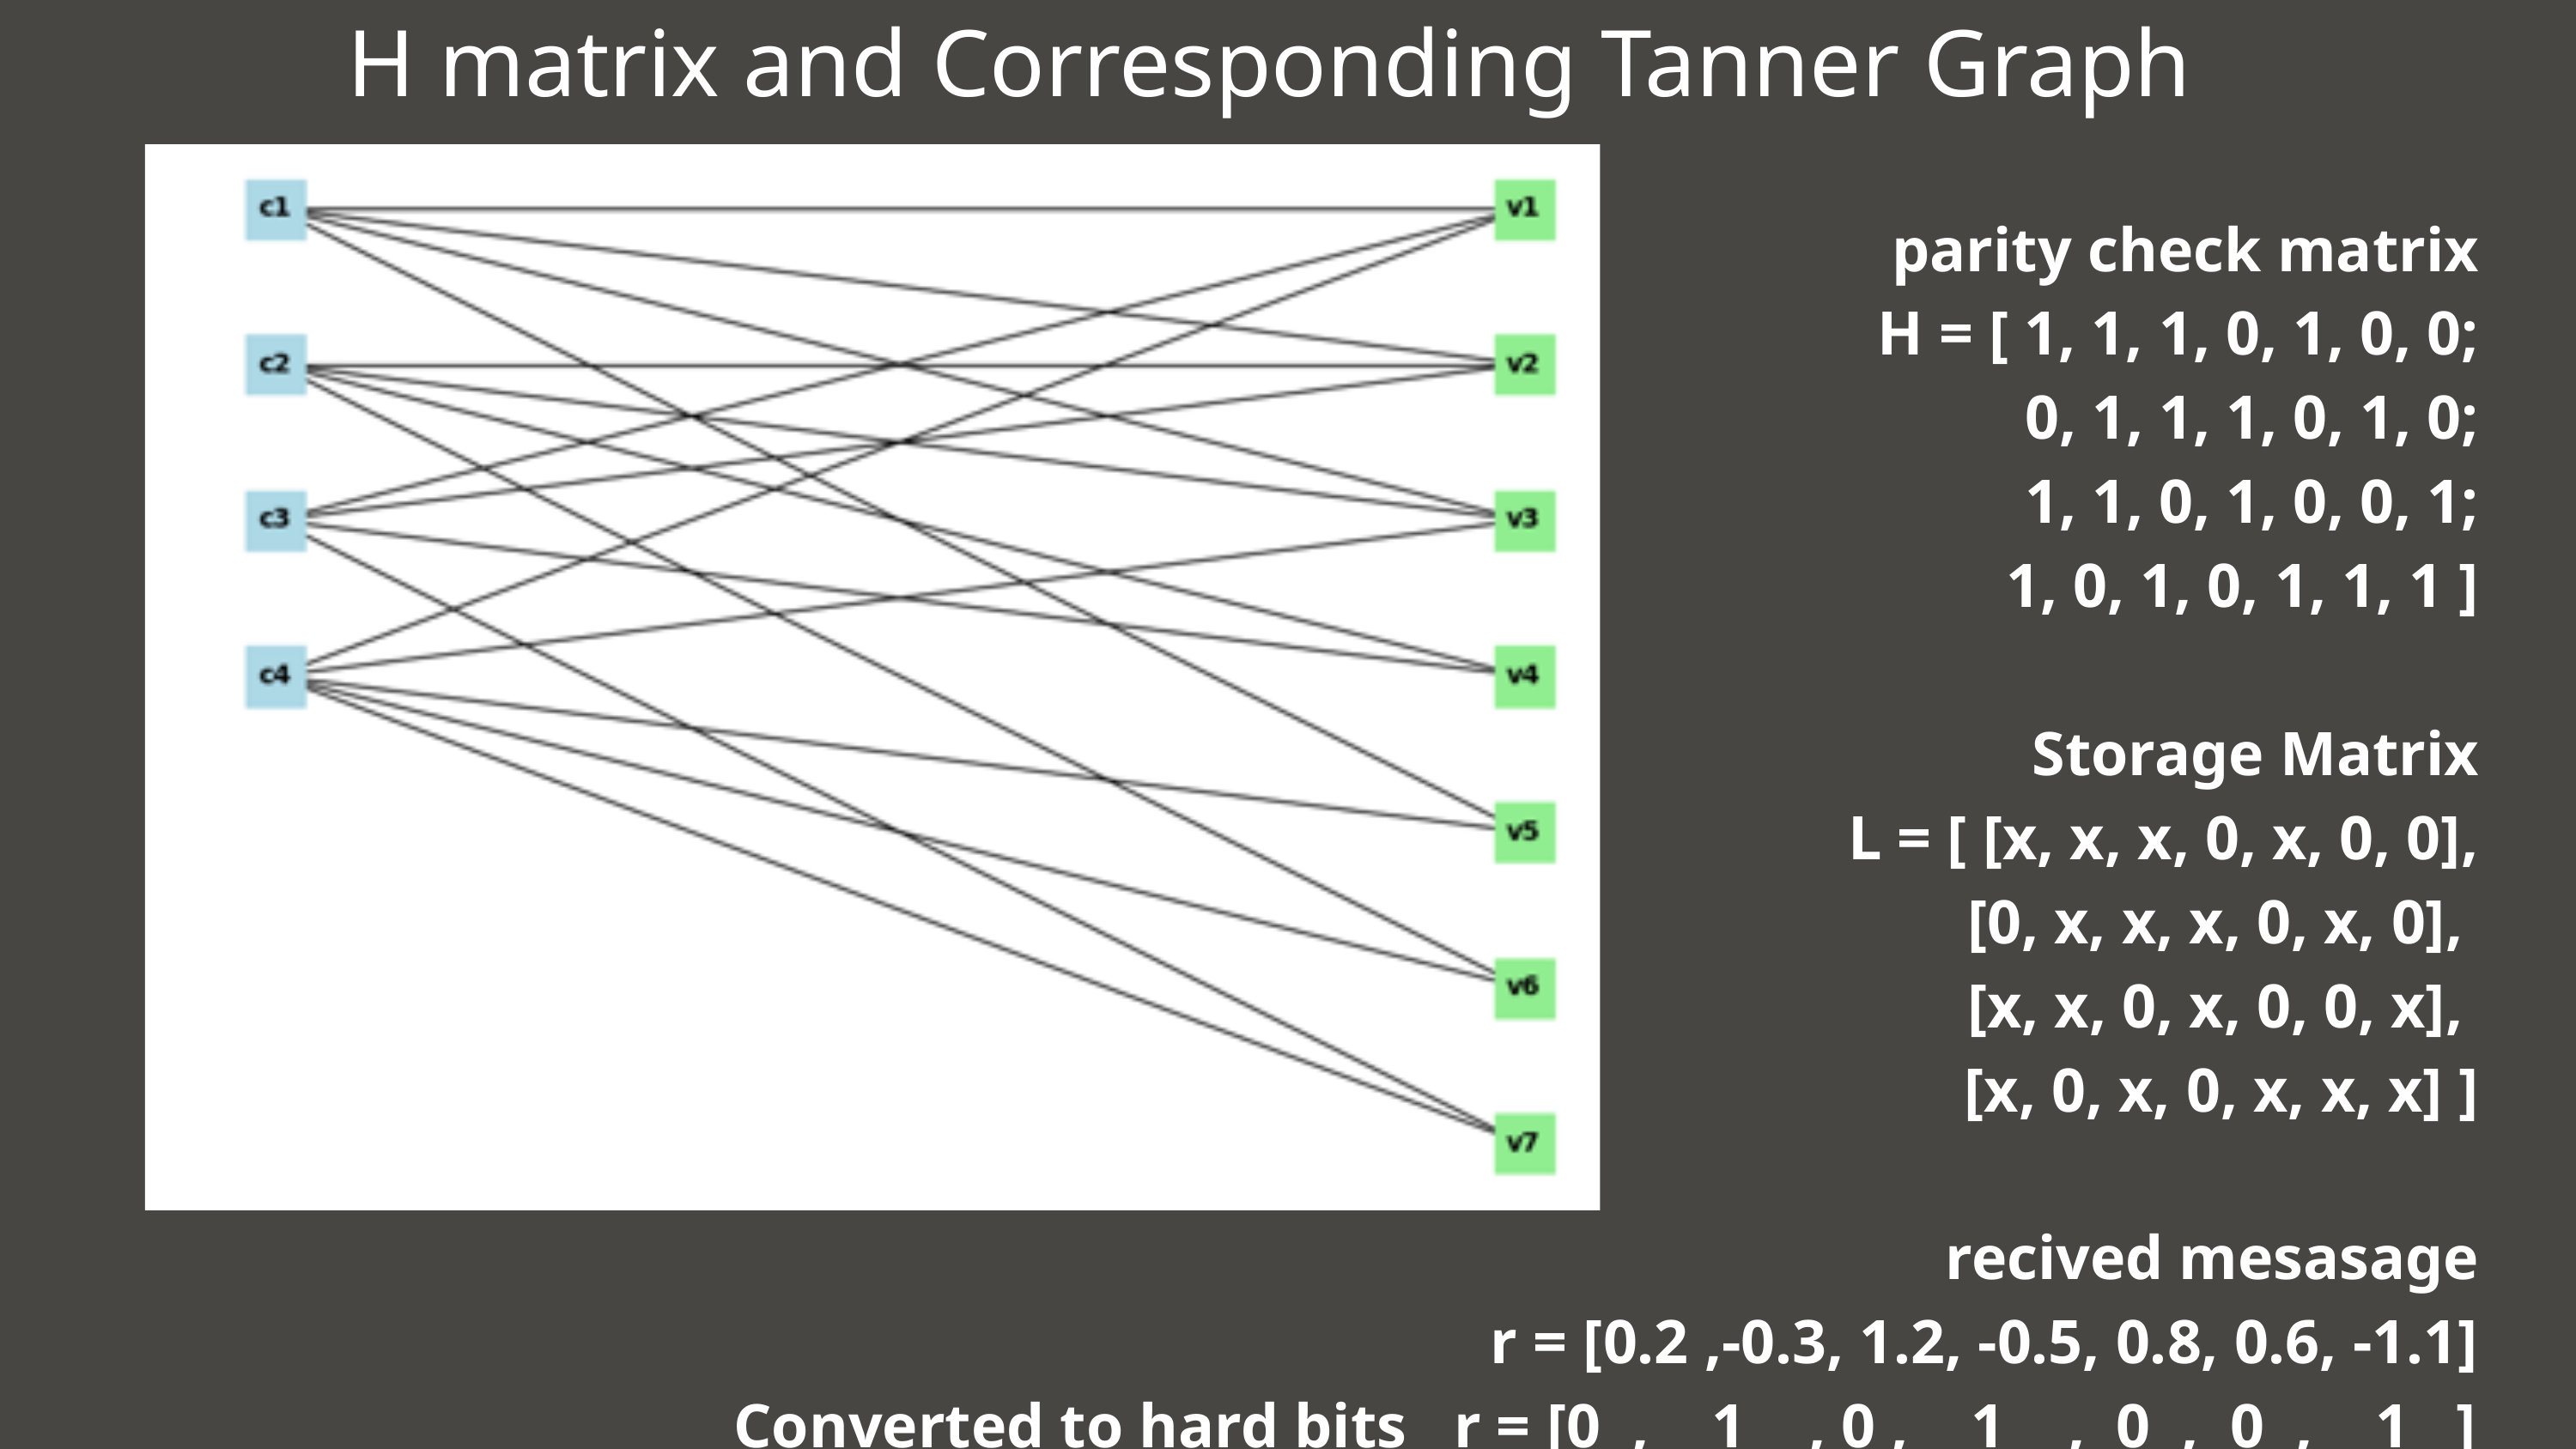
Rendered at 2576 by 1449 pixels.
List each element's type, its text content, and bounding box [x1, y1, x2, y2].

text_box H matrix and Corresponding Tanner Graph parity check matrix H = [ 1, 1, 1, 0, 1, 0, 0; 0, 1, 1, 1, 0, 1, 0; 1, 1, 0, 1, 0, 0, 1; 1, 0, 1, 0, 1, 1, 1 ] Storage Matrix L = [ [x, x, x, 0, x, 0, 0], [0, x, x, x, 0, x, 0], [x, x, 0, x, 0, 0, x], [x, 0, x, 0, x, x, x] ] recived mesasage r = [0.2 ,-0.3, 1.2, -0.5, 0.8, 0.6, -1.1] Converted to hard bits r = [0 , 1 , 0 , 1 , 0 , 0 , 1 ] [83, 0, 2480, 1449]
